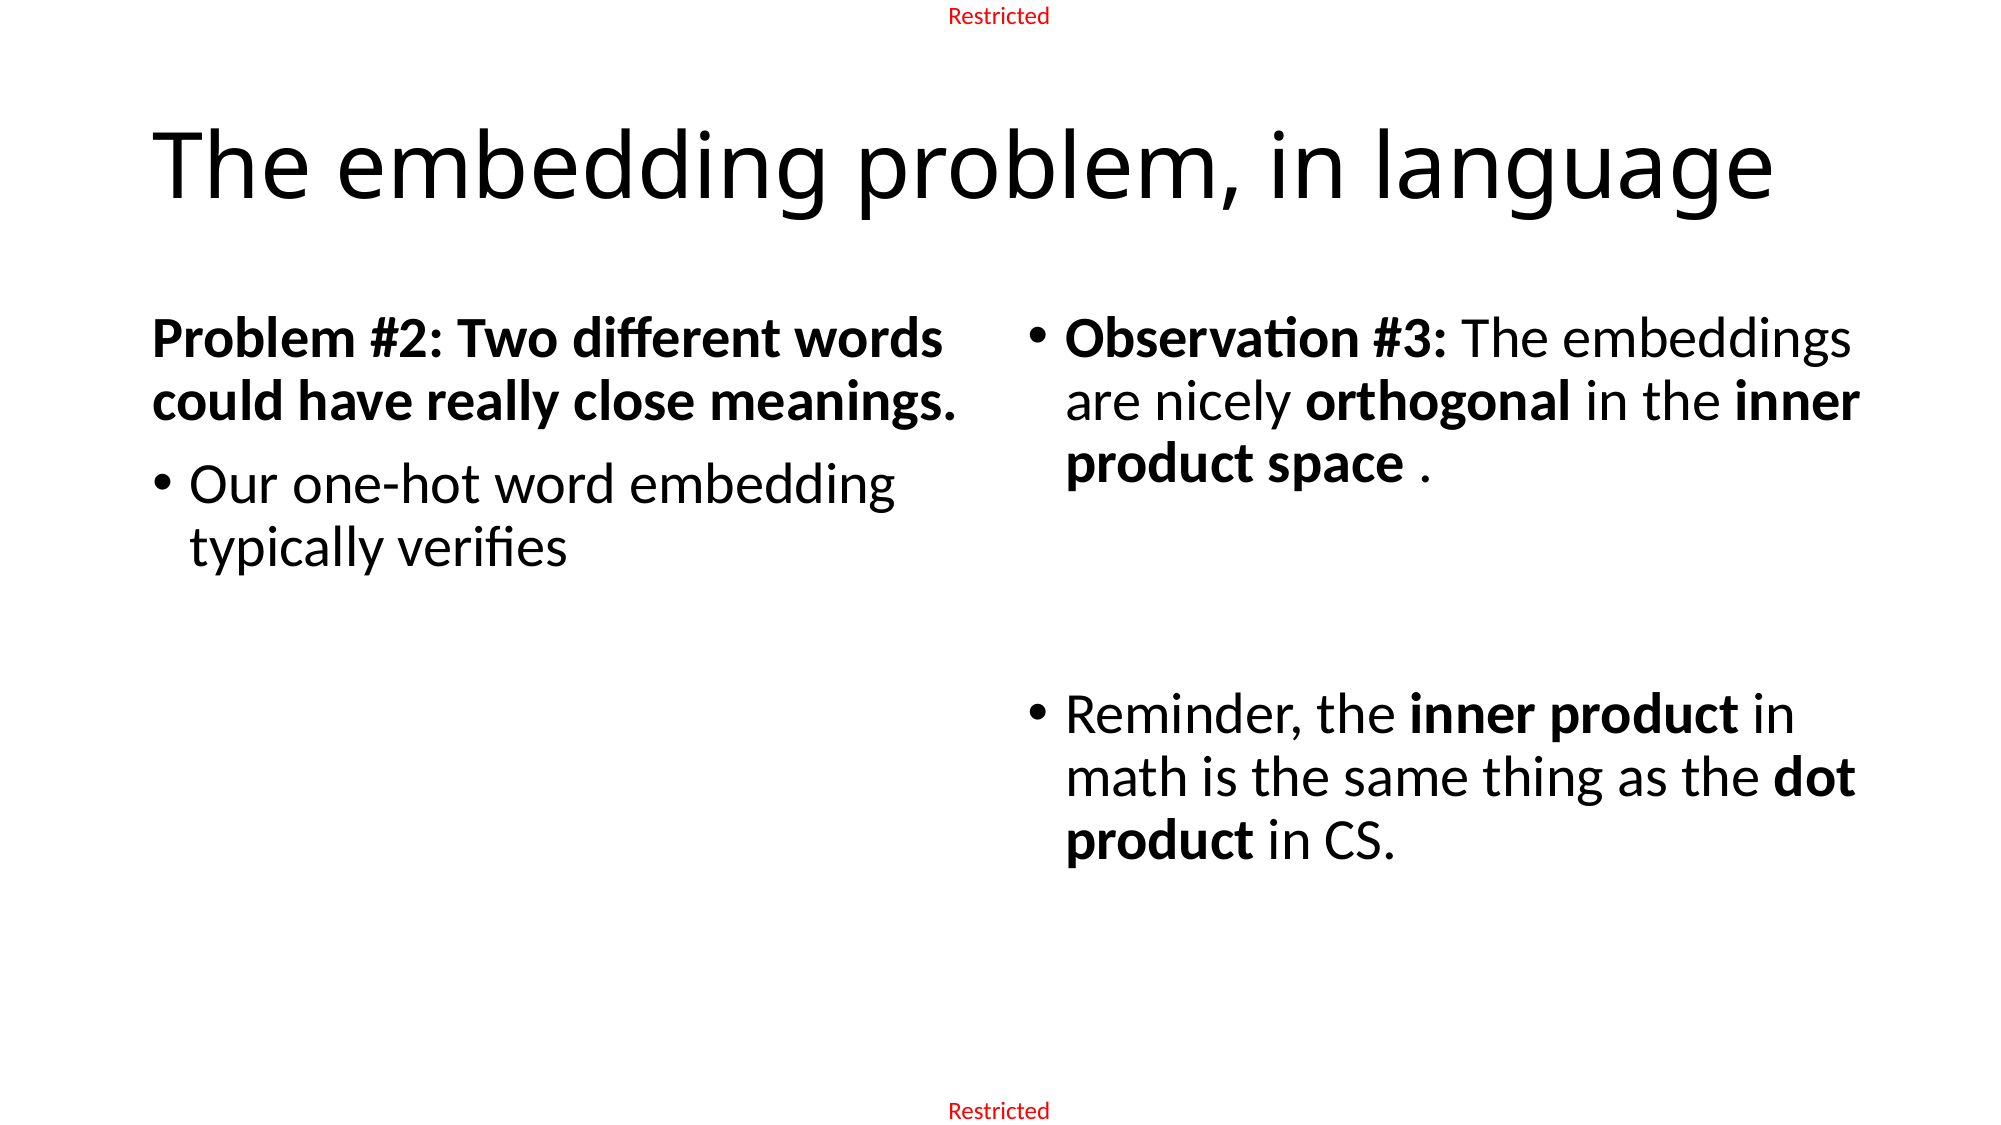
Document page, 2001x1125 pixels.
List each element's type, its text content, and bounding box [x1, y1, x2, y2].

title The embedding problem, in language [137, 59, 1863, 278]
